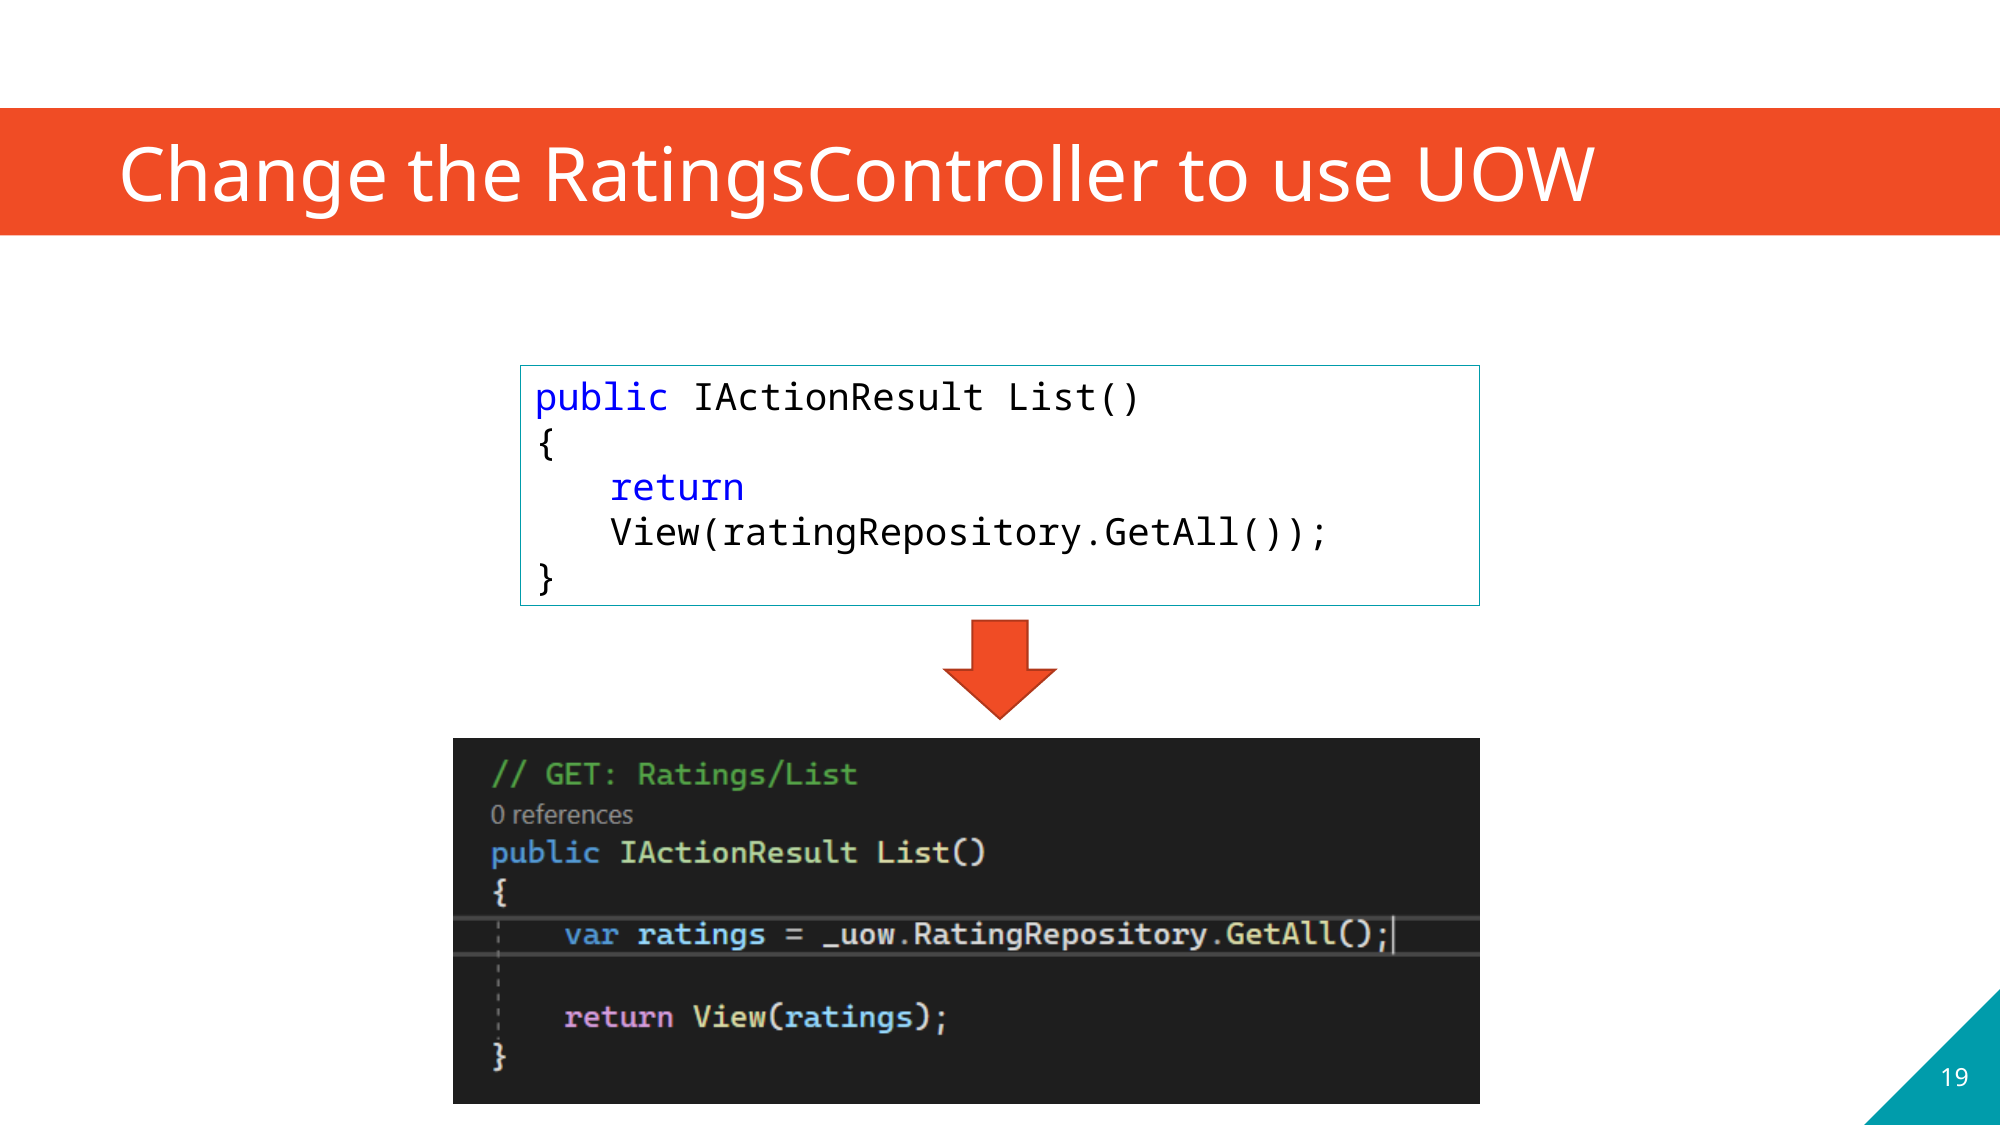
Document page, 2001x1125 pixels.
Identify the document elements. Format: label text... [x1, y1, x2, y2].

slide_number 19 [1862, 987, 2000, 1125]
title Change the RatingsController to use UOW [0, 108, 2000, 236]
text_box public IActionResult List() { return View(ratingRepository.GetAll()); } [520, 365, 1480, 606]
text_box [942, 619, 1058, 721]
picture [453, 738, 1480, 1104]
